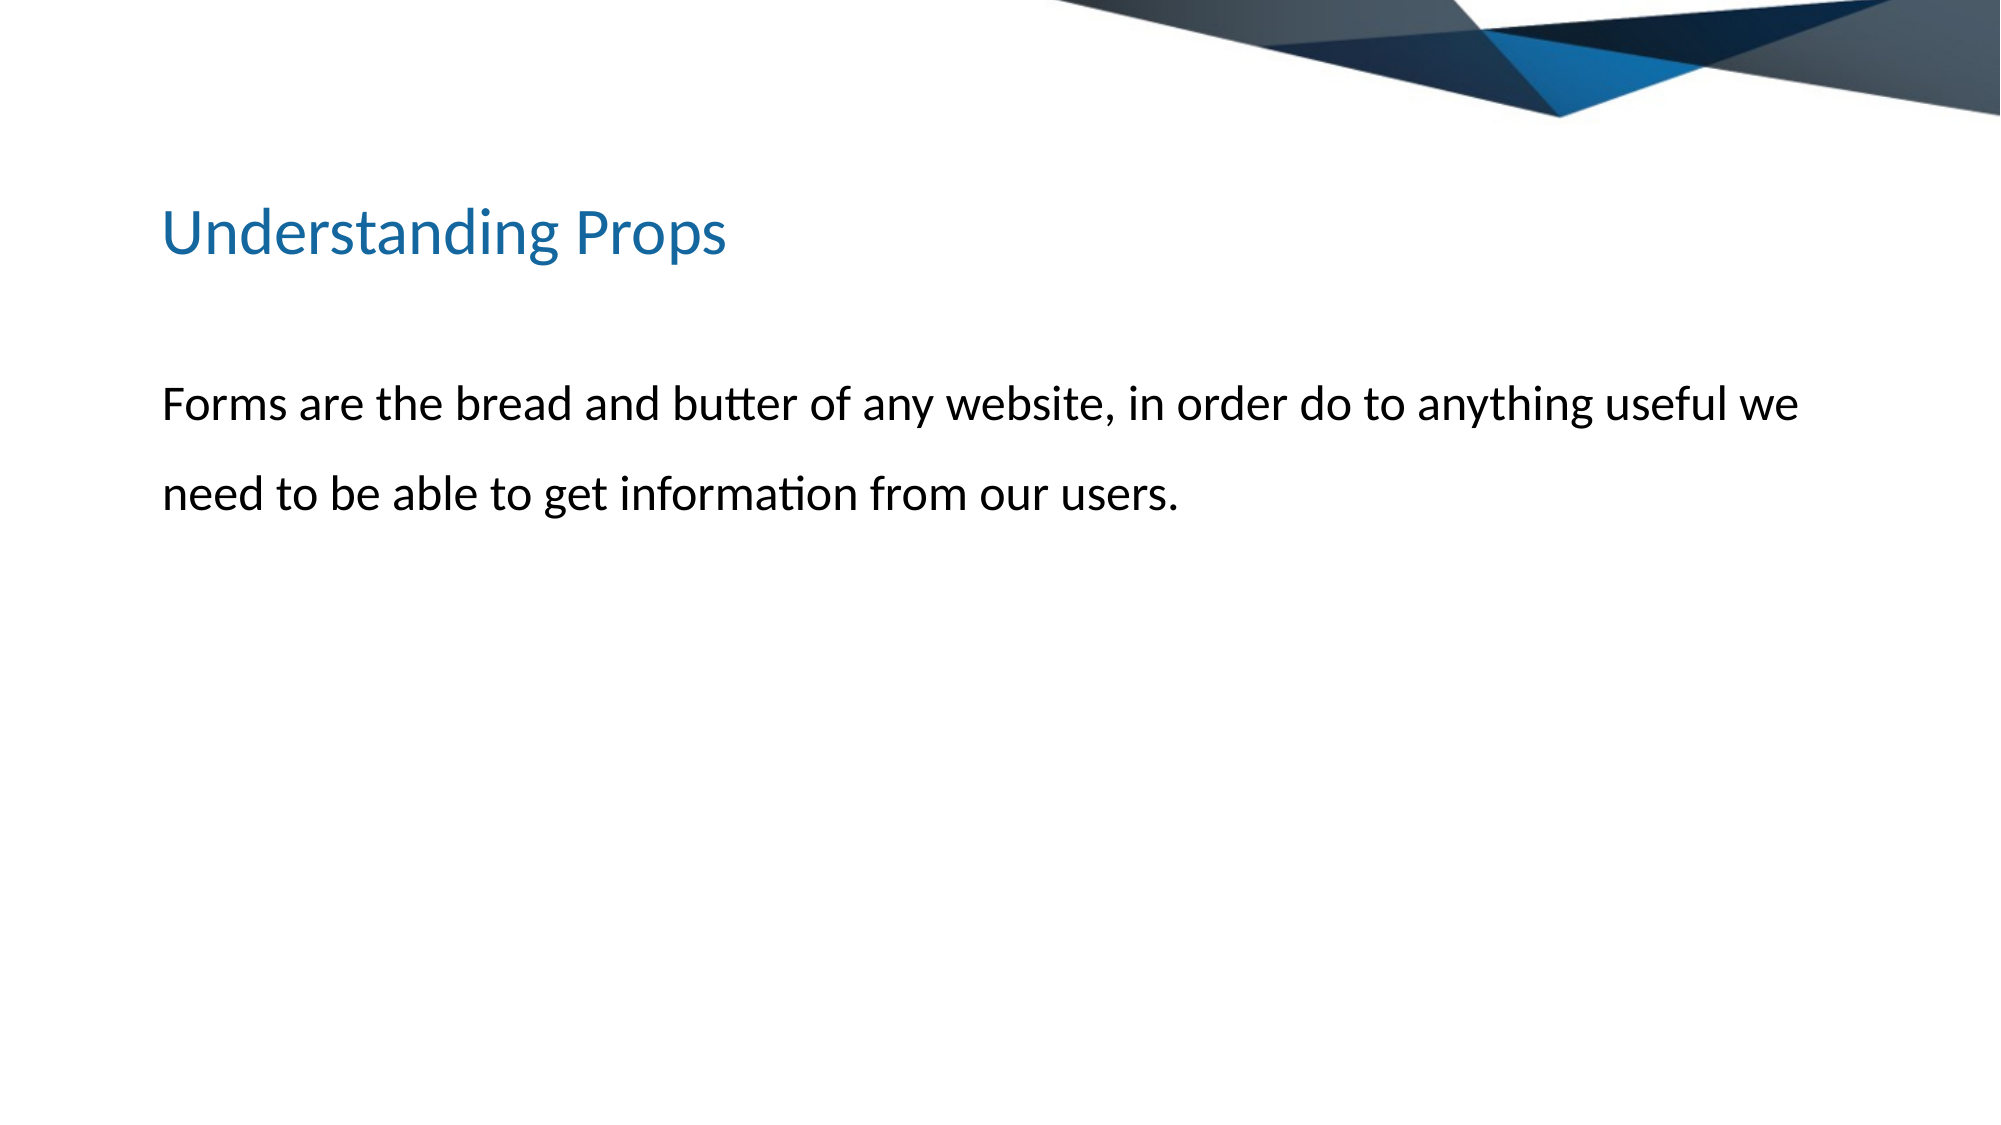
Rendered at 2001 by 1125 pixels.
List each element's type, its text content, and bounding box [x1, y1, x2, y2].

picture [0, 0, 2000, 125]
text_box Understanding Props [146, 180, 1863, 276]
subtitle Forms are the bread and butter of any website, in order do to anything useful we need to be able to get information from our users. [146, 332, 1863, 1059]
